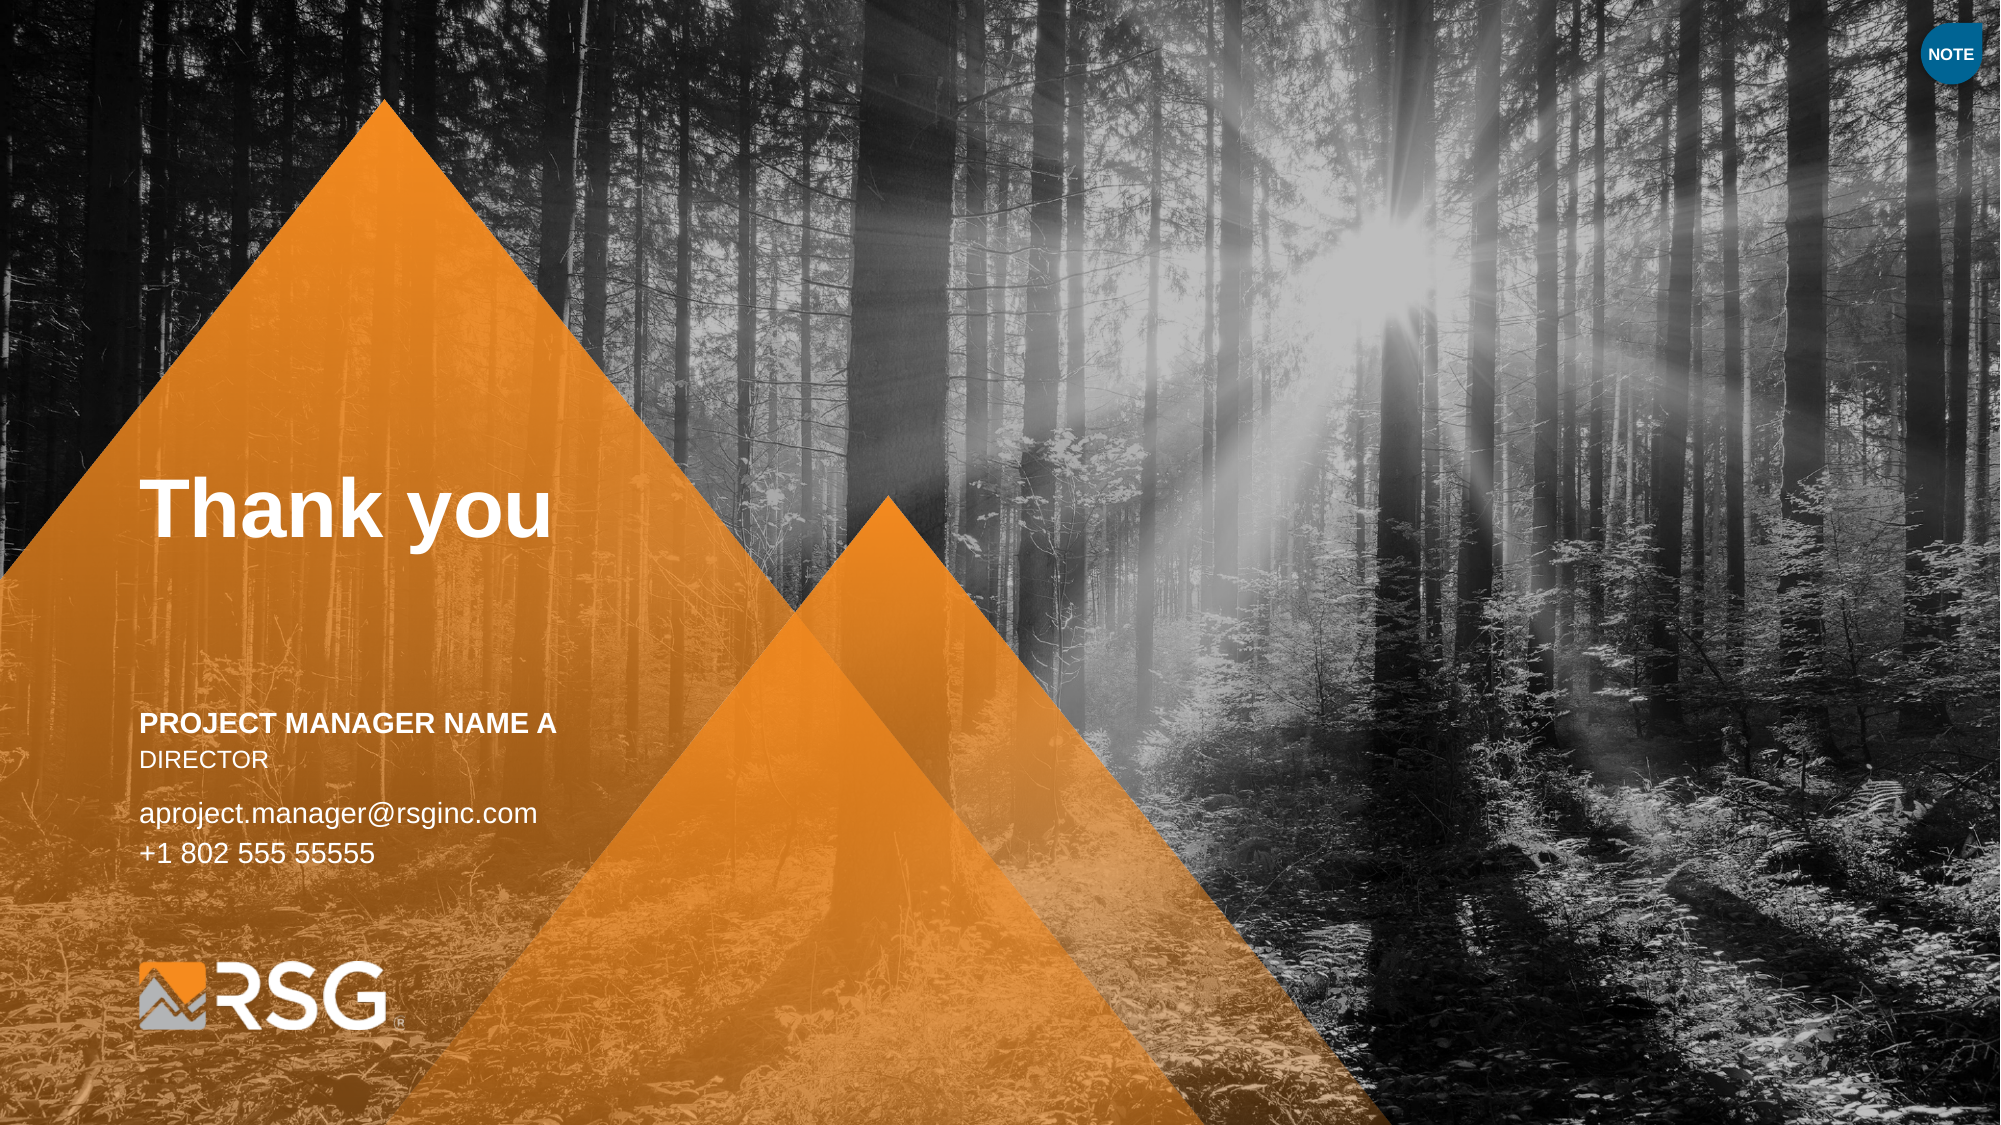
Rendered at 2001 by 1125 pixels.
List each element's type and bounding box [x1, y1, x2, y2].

picture [0, 0, 2000, 1125]
picture [138, 960, 406, 1030]
text_box [0, 99, 1569, 1125]
